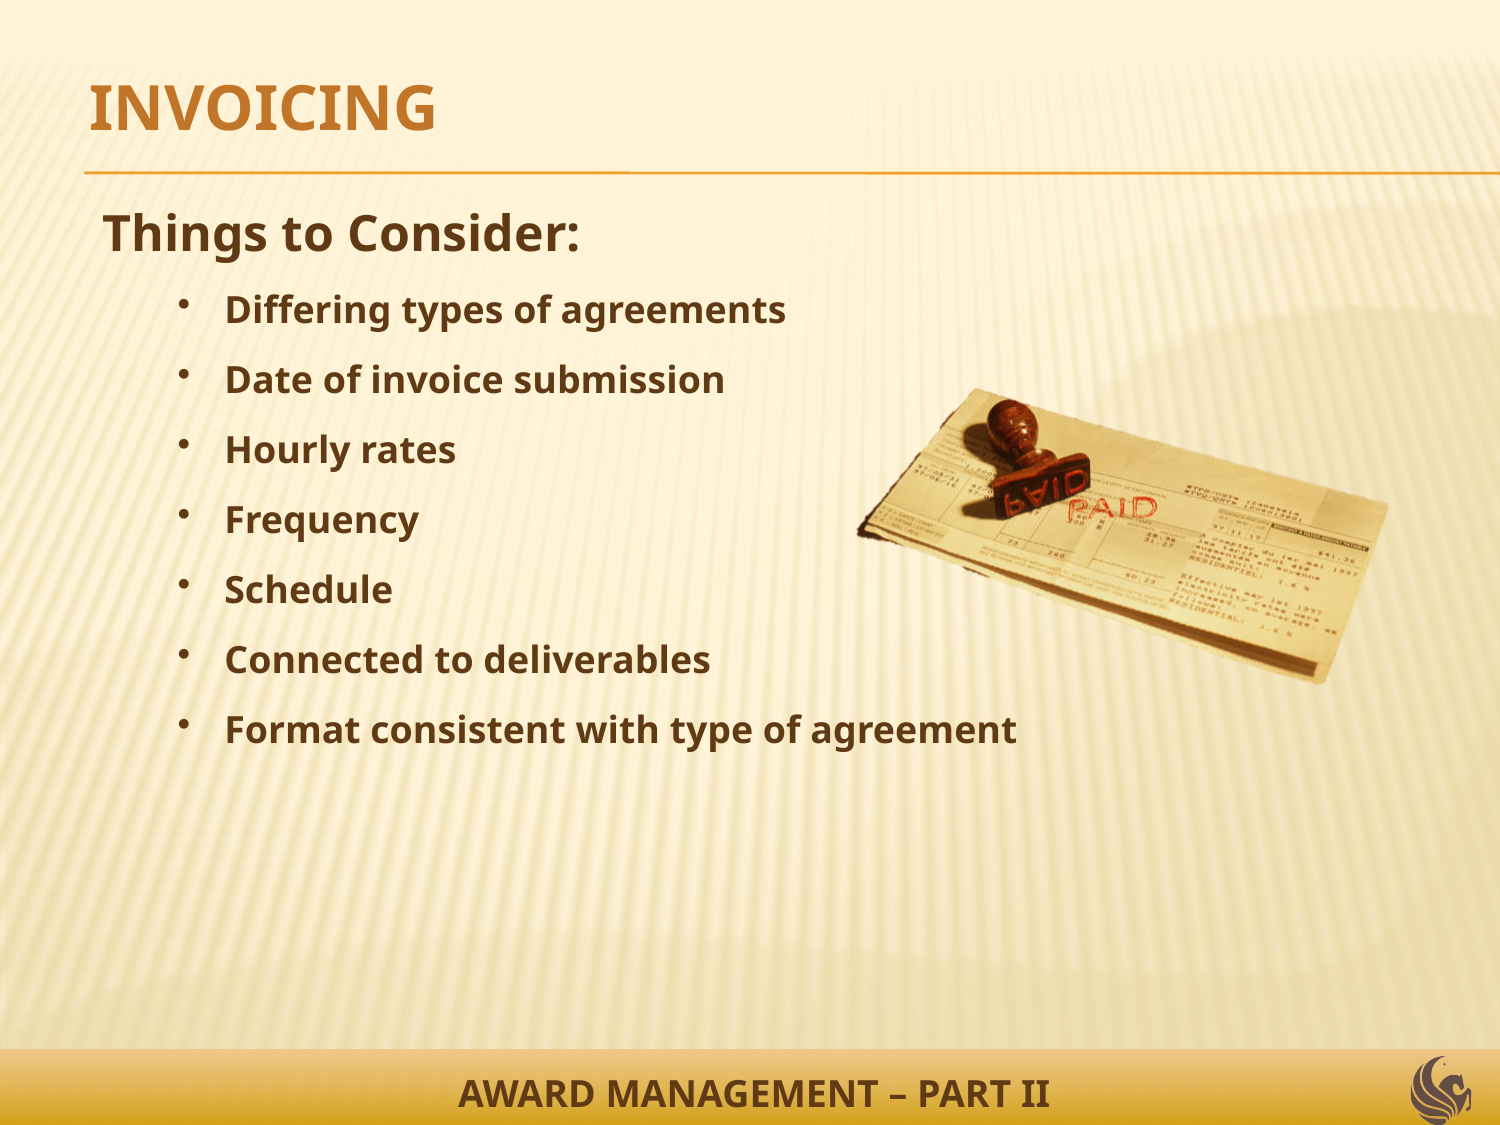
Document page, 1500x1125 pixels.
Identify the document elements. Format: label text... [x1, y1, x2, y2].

text_box Things to Consider: Differing types of agreements Date of invoice submission Hourly rates Frequency Schedule Connected to deliverables Format consistent with type of agreement [87, 193, 1463, 932]
text_box AWARD MANAGEMENT – PART II [23, 1062, 1486, 1123]
text_box INVOICING [75, 45, 1400, 150]
picture [824, 324, 1426, 754]
